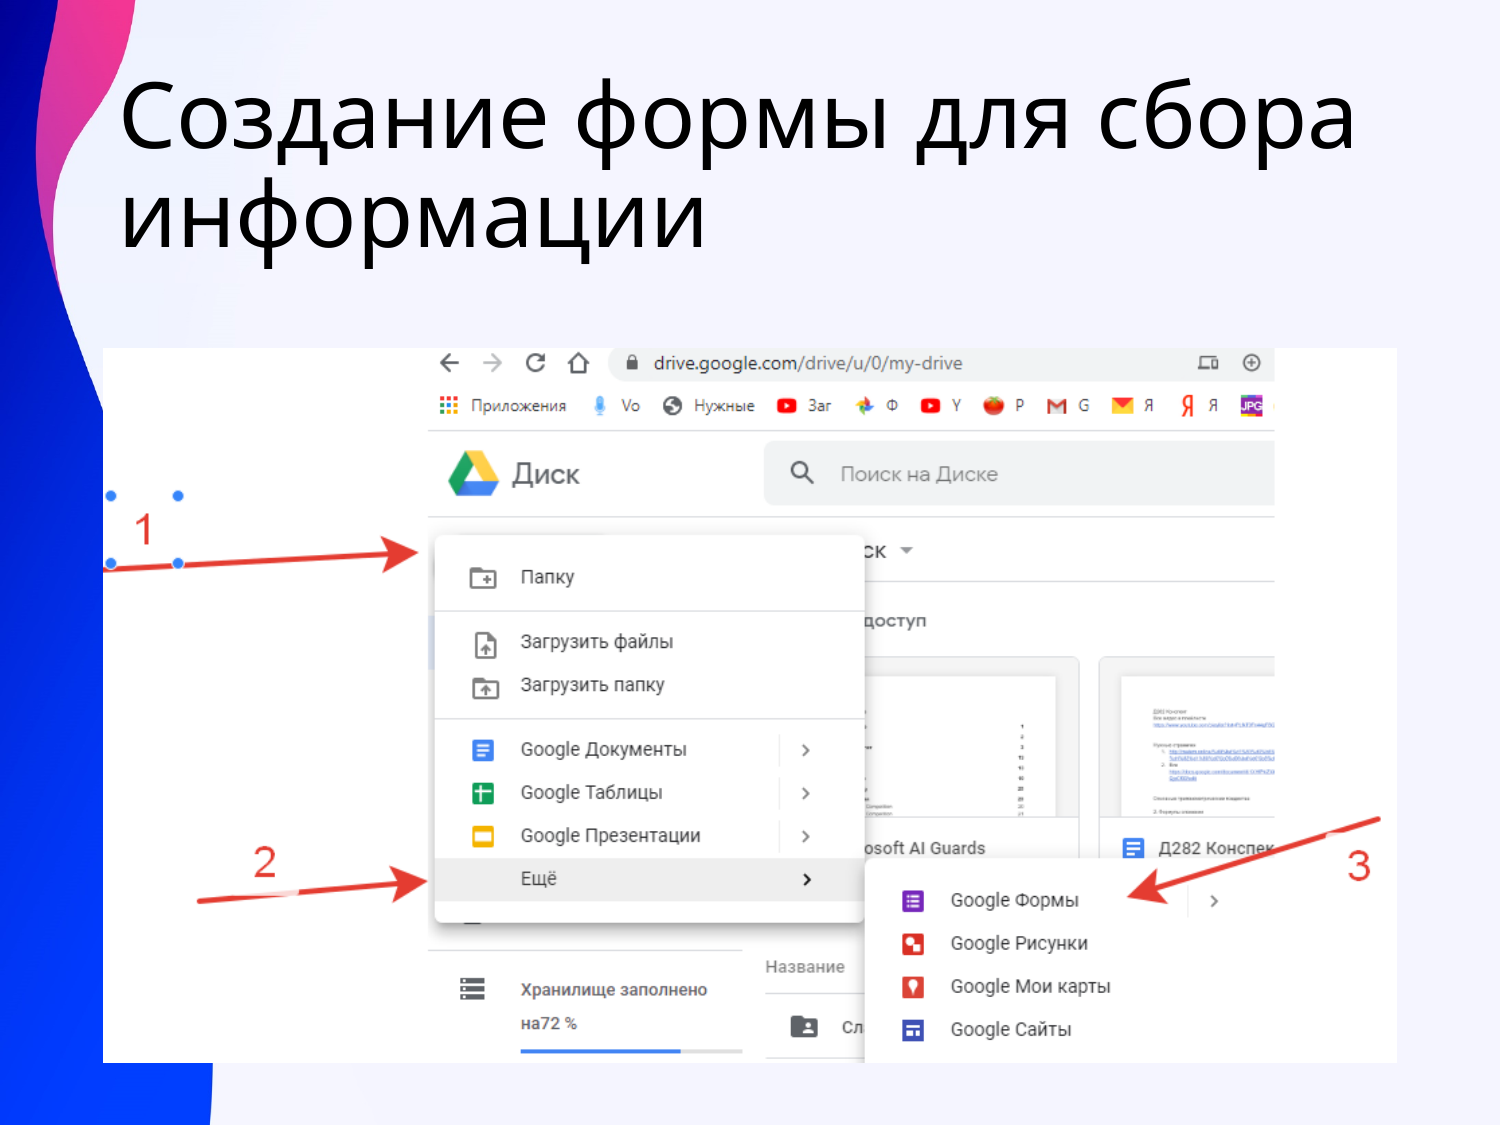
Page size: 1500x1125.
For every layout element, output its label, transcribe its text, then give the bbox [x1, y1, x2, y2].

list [103, 348, 1397, 1063]
picture [0, 0, 1500, 1125]
title Создание формы для сбора информации [103, 59, 1397, 278]
